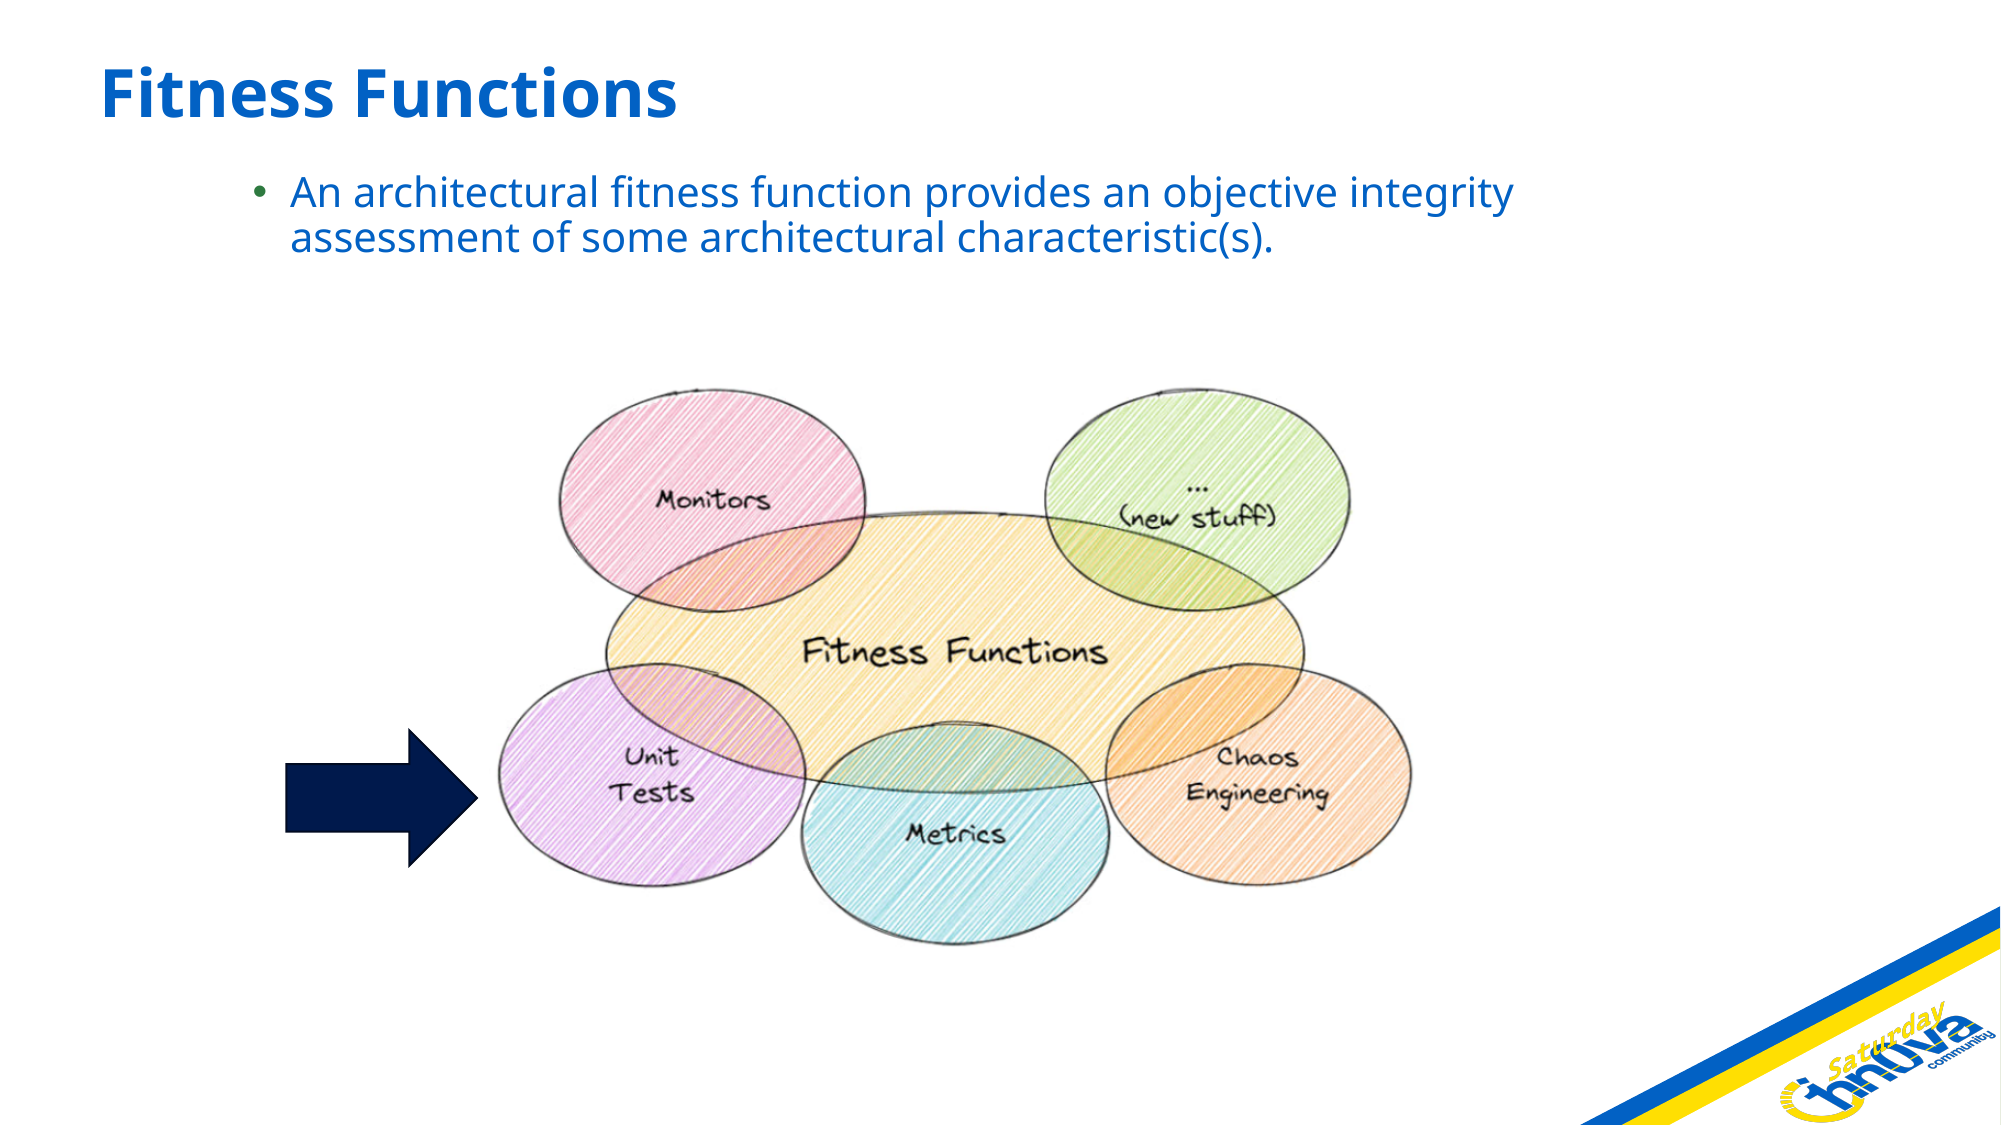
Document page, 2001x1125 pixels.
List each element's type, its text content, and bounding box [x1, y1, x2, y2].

title Fitness Functions [85, 28, 1939, 164]
text_box [285, 727, 430, 868]
picture [430, 371, 1465, 961]
list An architectural fitness function provides an objective integrity assessment of some architectural characteristic(s). [237, 164, 1742, 326]
